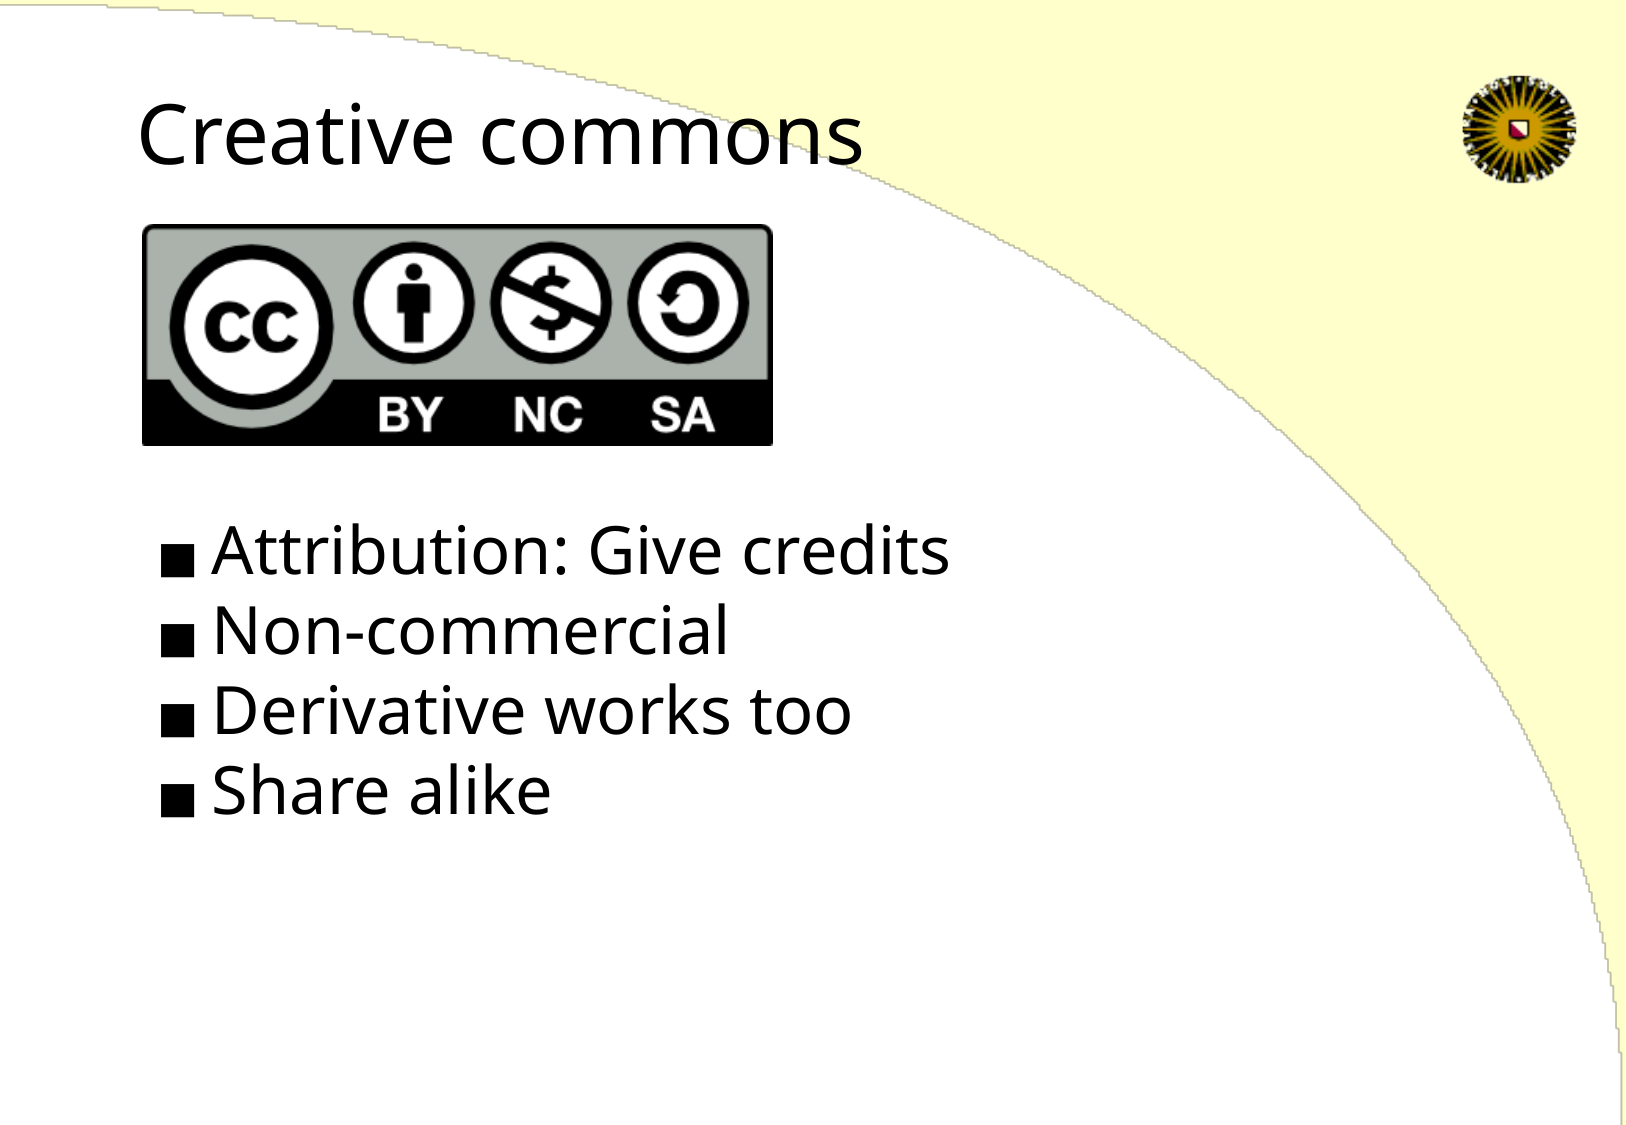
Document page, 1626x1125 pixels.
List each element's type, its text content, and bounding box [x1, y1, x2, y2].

title Creative commons [121, 37, 1436, 225]
list Attribution: Give credits Non-commercial Derivative works too Share alike [121, 500, 1504, 1088]
picture [0, 3, 1625, 1125]
